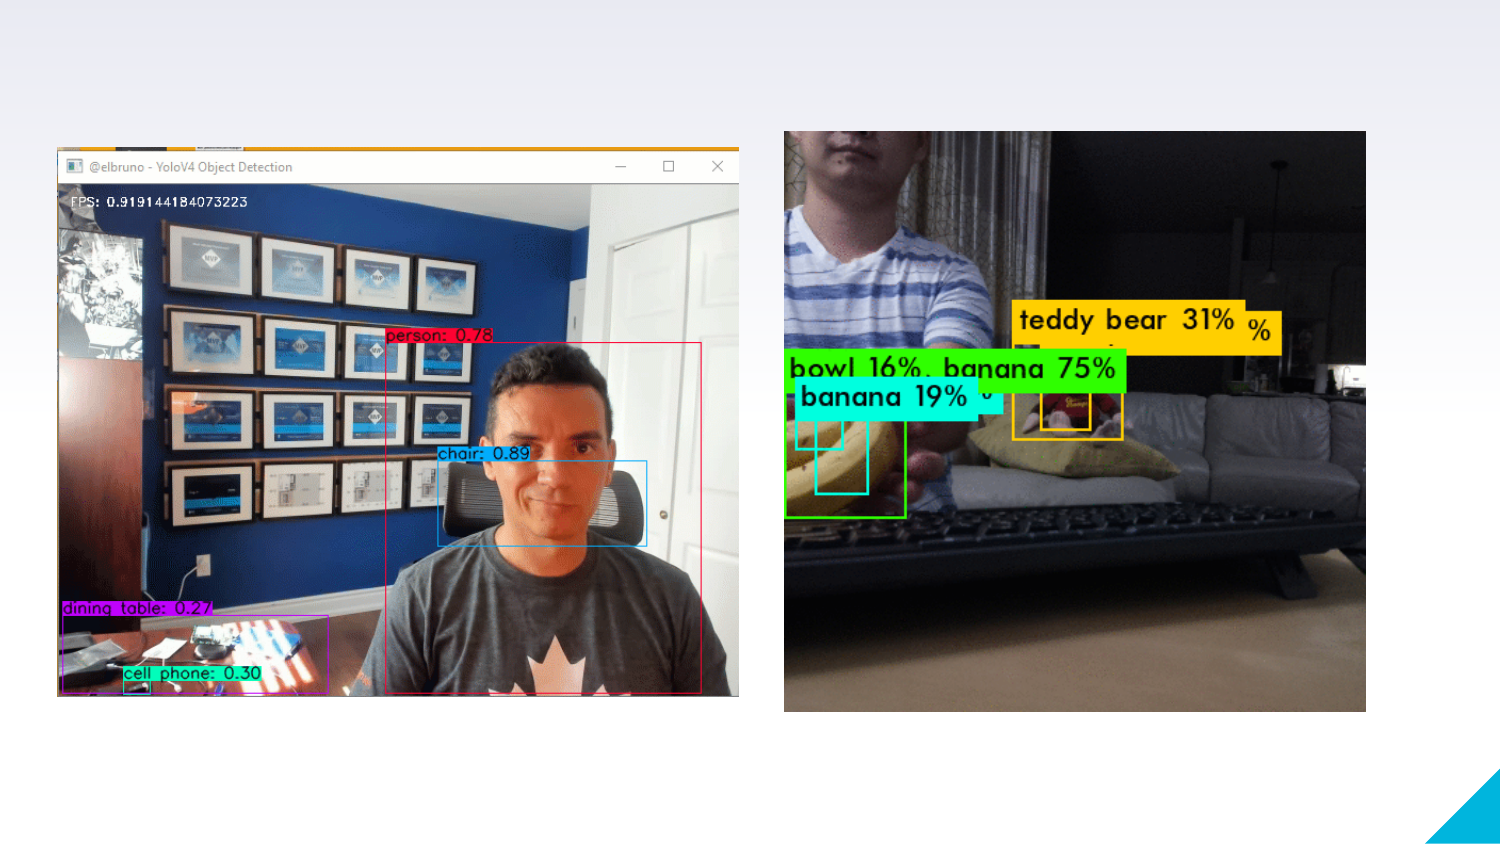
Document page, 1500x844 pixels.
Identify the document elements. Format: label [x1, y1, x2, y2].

picture [56, 146, 739, 697]
picture [784, 131, 1366, 713]
